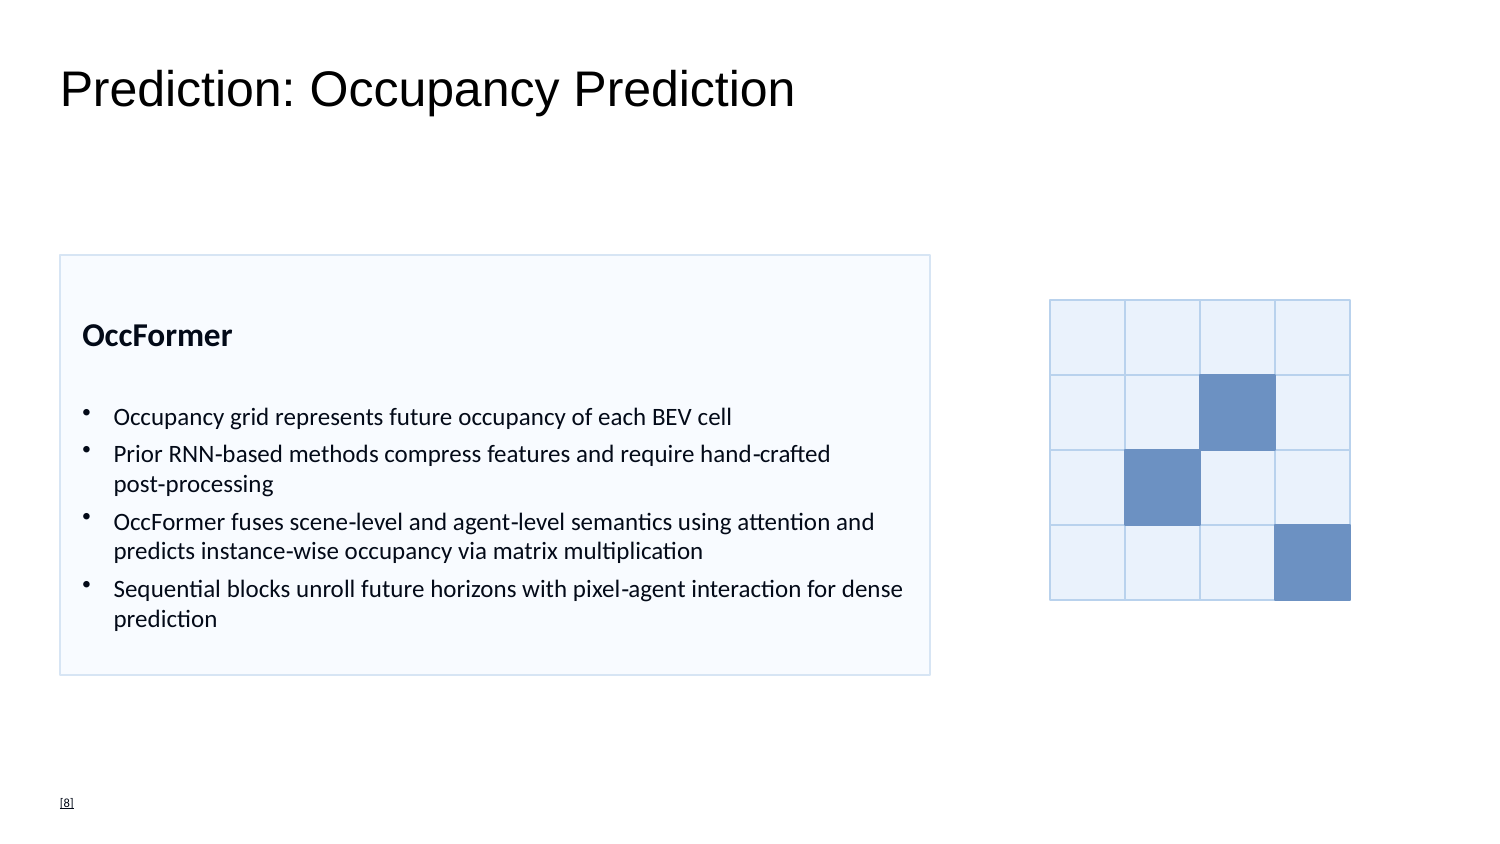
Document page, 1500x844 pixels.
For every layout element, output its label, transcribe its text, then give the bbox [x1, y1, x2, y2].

text_box [1124, 299, 1199, 374]
text_box [1049, 299, 1124, 374]
text_box [1049, 449, 1124, 524]
text_box [1199, 524, 1274, 600]
text_box [1199, 299, 1274, 374]
text_box [59, 254, 930, 675]
text_box [1124, 374, 1199, 449]
text_box [1274, 299, 1350, 374]
text_box [1049, 374, 1124, 449]
text_box [1049, 524, 1124, 600]
text_box [1124, 525, 1199, 600]
text_box [1200, 450, 1274, 524]
text_box Prediction: Occupancy Prediction [44, 45, 1455, 128]
text_box [1124, 449, 1200, 525]
text_box [8] [44, 783, 1455, 822]
text_box OccFormer Occupancy grid represents future occupancy of each BEV cell Prior RNN‑based methods compress features and require hand‑crafted post‑processing OccFormer fuses scene‑level and agent‑level semantics using attention and predicts instance‑wise occupancy via matrix multiplication Sequential blocks unroll future horizons with pixel‑agent interaction for dense prediction [67, 269, 923, 675]
text_box [1274, 524, 1350, 600]
text_box [1275, 374, 1350, 449]
text_box [1199, 374, 1275, 450]
text_box [1274, 449, 1350, 524]
